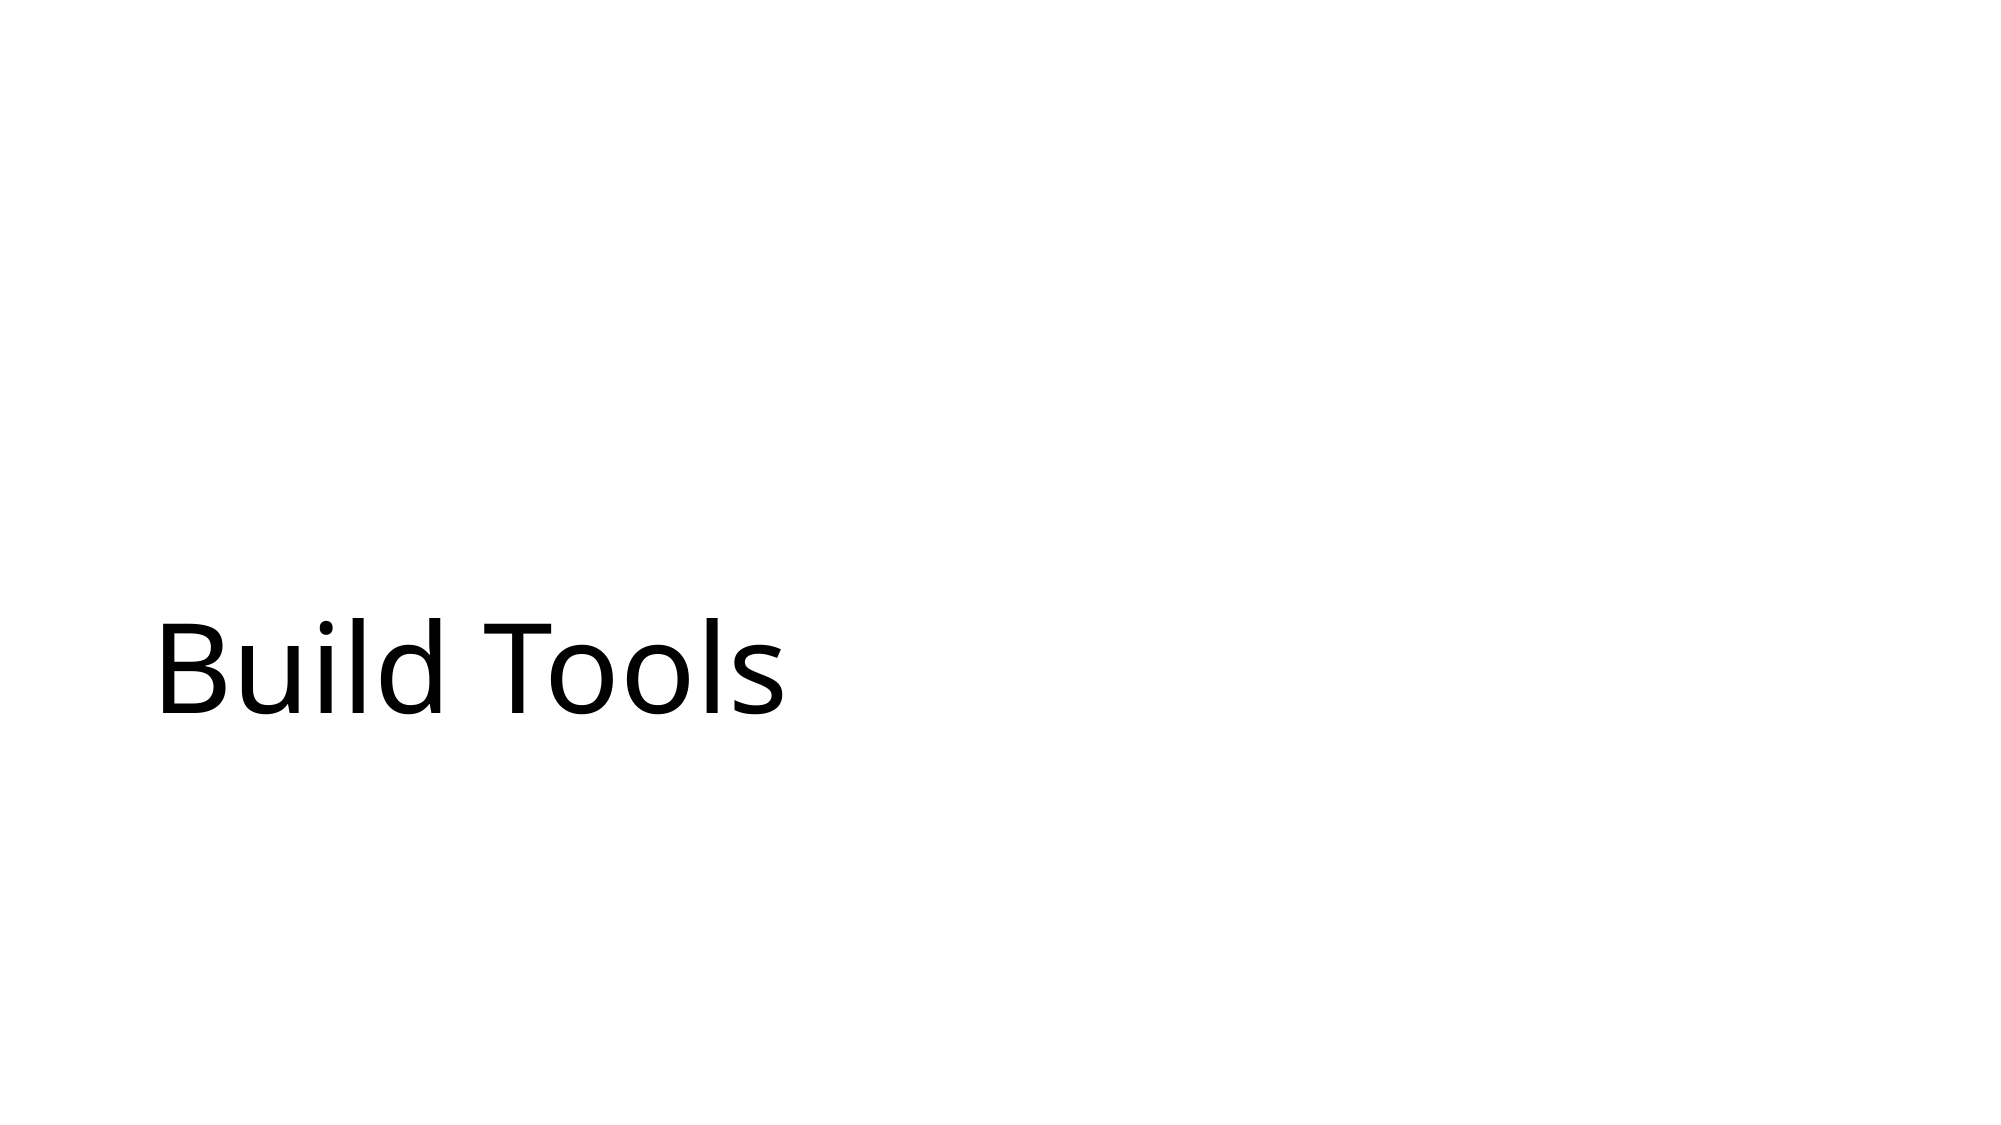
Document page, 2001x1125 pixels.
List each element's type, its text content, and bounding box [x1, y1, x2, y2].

title Build Tools [136, 280, 1862, 749]
